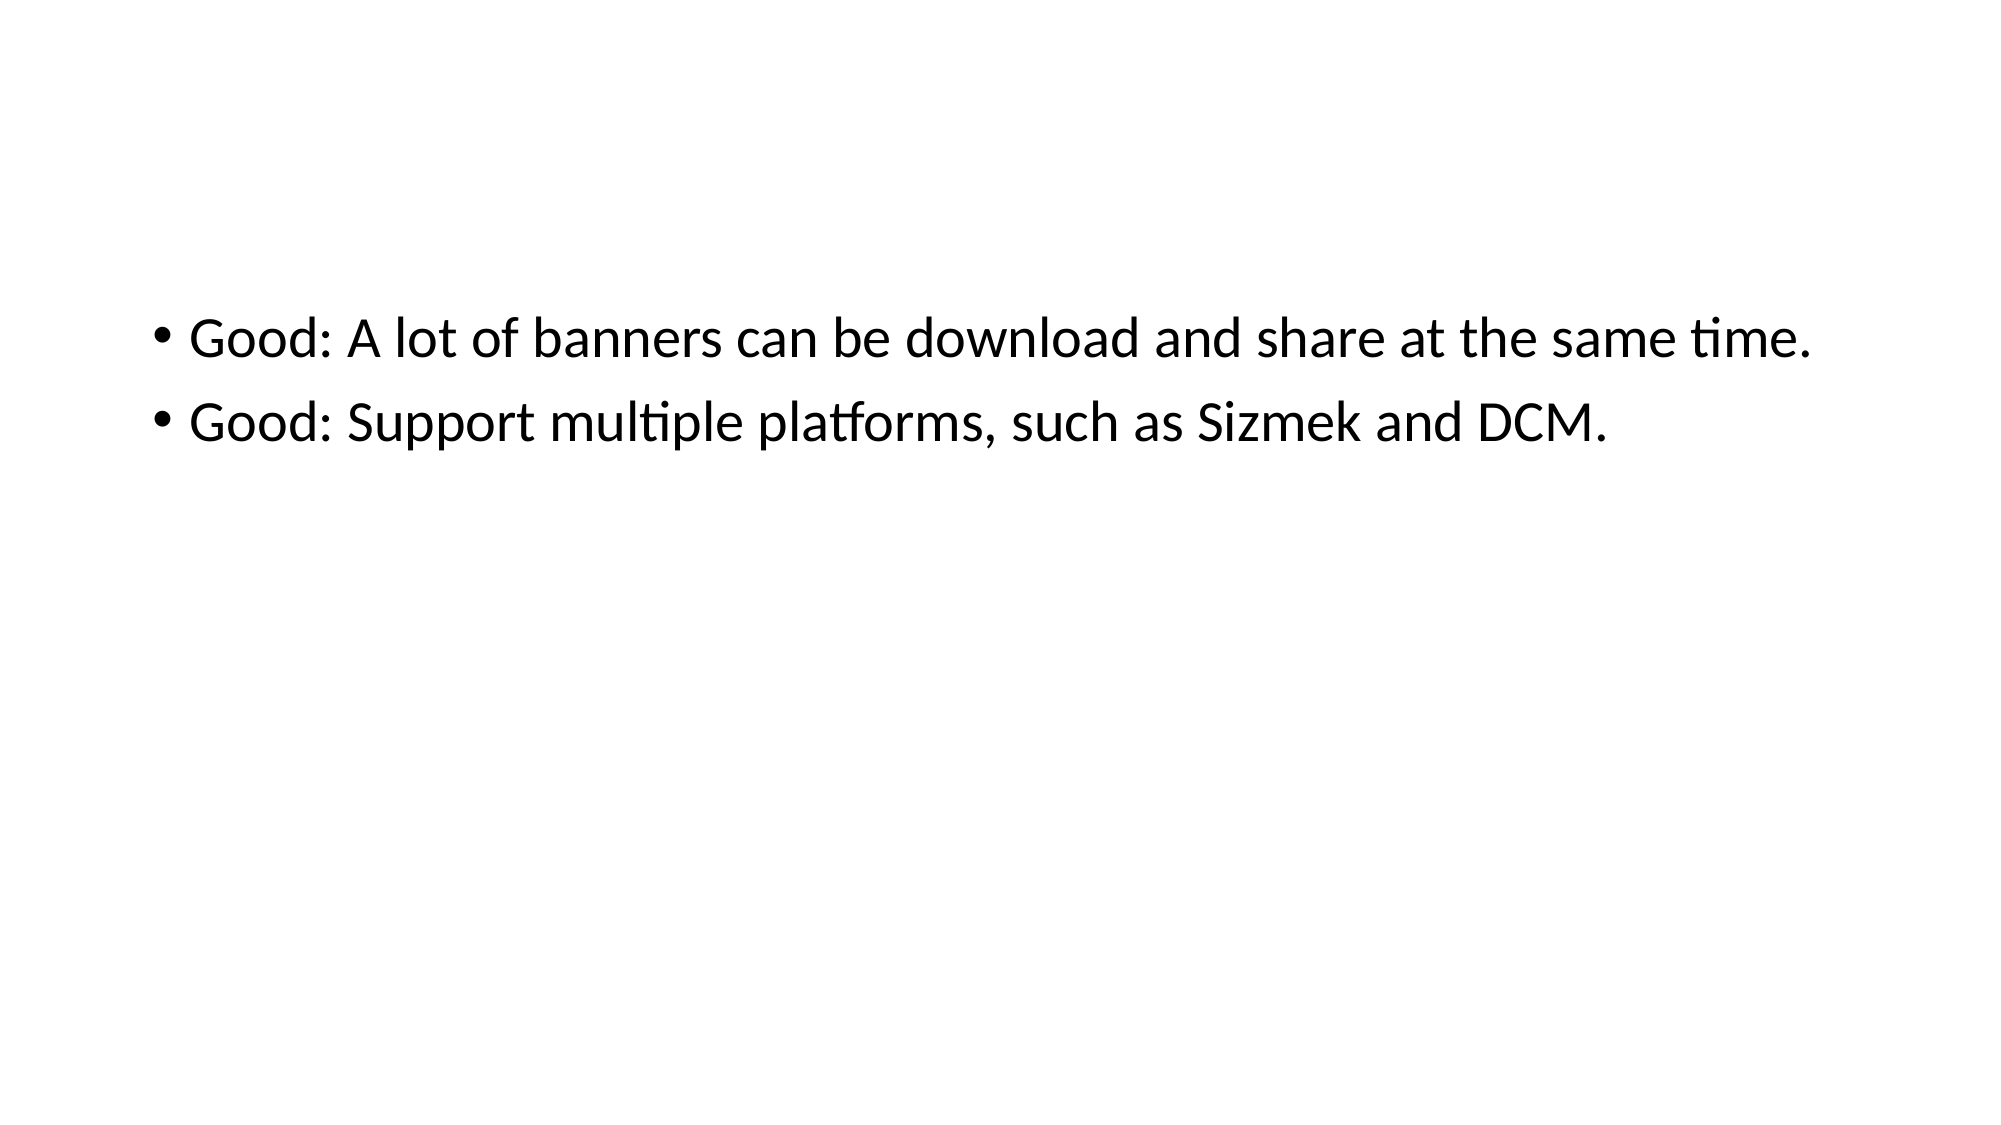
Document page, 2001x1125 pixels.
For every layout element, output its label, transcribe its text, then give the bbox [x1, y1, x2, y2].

list Good: A lot of banners can be download and share at the same time. Good: Support multiple platforms, such as Sizmek and DCM. [137, 299, 1863, 1014]
